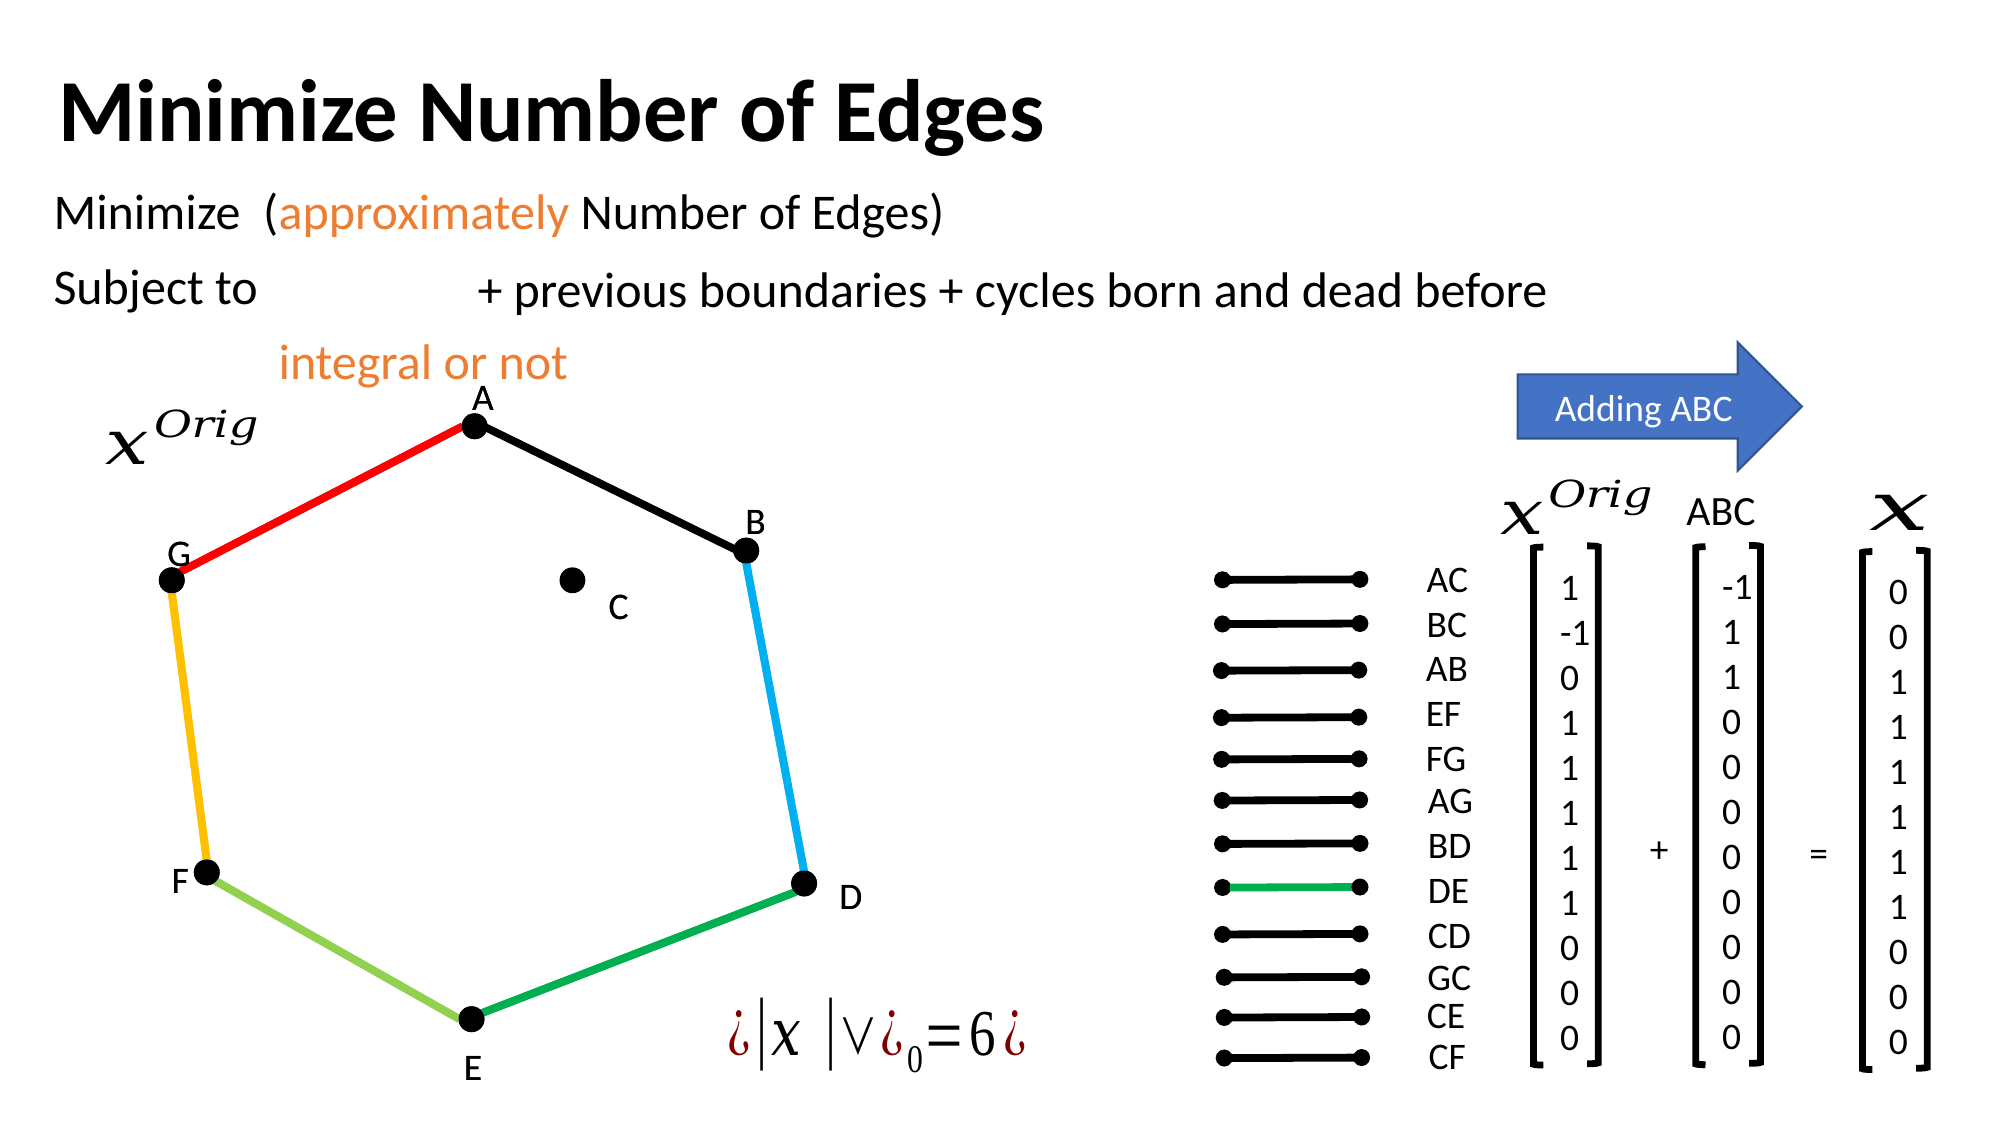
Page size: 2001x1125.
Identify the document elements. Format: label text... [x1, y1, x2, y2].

text_box + [1635, 817, 1685, 877]
text_box [1350, 708, 1368, 726]
text_box [1587, 545, 1599, 555]
text_box [458, 1006, 485, 1033]
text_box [1215, 835, 1368, 852]
text_box [1212, 709, 1229, 727]
text_box [158, 581, 185, 594]
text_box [474, 891, 796, 1016]
text_box [1350, 750, 1368, 768]
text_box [180, 426, 463, 572]
text_box 0 0 1 1 1 1 1 1 0 0 0 [1874, 559, 1936, 1070]
text_box [1749, 544, 1761, 1064]
text_box [461, 413, 484, 436]
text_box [1216, 1050, 1370, 1066]
text_box [1213, 750, 1230, 768]
title Minimize Number of Edges [43, 4, 1769, 222]
text_box [1351, 570, 1369, 588]
text_box [1213, 615, 1231, 633]
text_box CE [1412, 983, 1481, 1044]
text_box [1214, 792, 1368, 808]
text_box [171, 592, 207, 861]
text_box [1216, 969, 1370, 985]
text_box CF [1413, 1024, 1482, 1085]
text_box AB EF FG [1411, 636, 1484, 787]
text_box F [156, 848, 232, 909]
text_box [1695, 546, 1706, 1066]
text_box [791, 870, 818, 897]
text_box E [448, 1036, 524, 1096]
text_box -1 1 1 0 0 0 0 0 0 0 0 [1707, 554, 1769, 1065]
text_box A [457, 365, 533, 426]
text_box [215, 880, 460, 1020]
text_box [1351, 614, 1369, 633]
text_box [746, 562, 805, 872]
text_box C [593, 574, 669, 635]
text_box [1861, 551, 1873, 1071]
text_box [755, 541, 760, 561]
text_box D [824, 865, 908, 925]
text_box [559, 567, 586, 594]
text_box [1215, 926, 1368, 942]
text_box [1215, 879, 1368, 895]
text_box GC [1412, 945, 1488, 1006]
text_box = [1794, 822, 1843, 882]
text_box [1212, 662, 1229, 680]
text_box 1 -1 0 1 1 1 1 1 0 0 0 [1545, 555, 1607, 1065]
text_box [1213, 571, 1230, 589]
text_box AC BC [1411, 547, 1484, 636]
text_box AG BD DE CD [1413, 768, 1489, 964]
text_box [1216, 1009, 1370, 1025]
text_box G [152, 521, 228, 581]
text_box [736, 559, 749, 564]
text_box [1916, 549, 1928, 1069]
text_box [1350, 661, 1368, 679]
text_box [466, 417, 755, 559]
text_box B [755, 489, 806, 550]
text_box [1532, 546, 1544, 1066]
